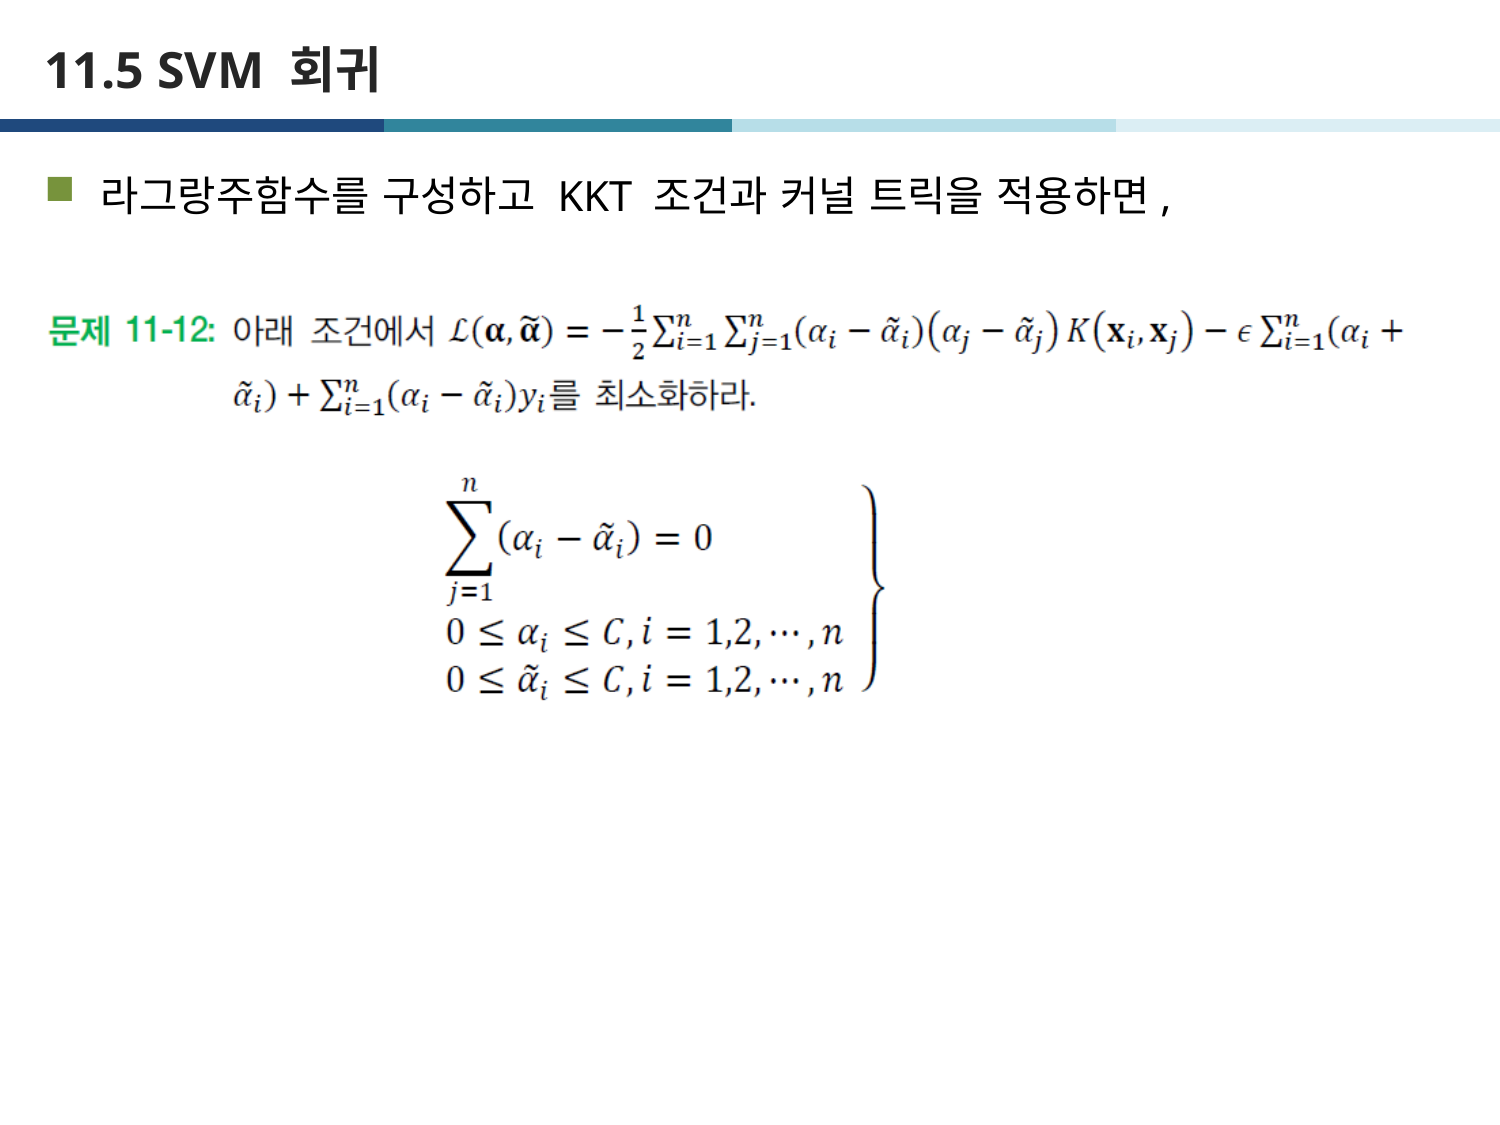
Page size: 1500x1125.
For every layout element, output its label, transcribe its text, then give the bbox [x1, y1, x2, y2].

picture [42, 290, 1414, 707]
list 라그랑주함수를 구성하고 KKT 조건과 커널 트릭을 적용하면, [29, 136, 1471, 1083]
title 11.5 SVM 회귀 [29, 23, 1448, 114]
